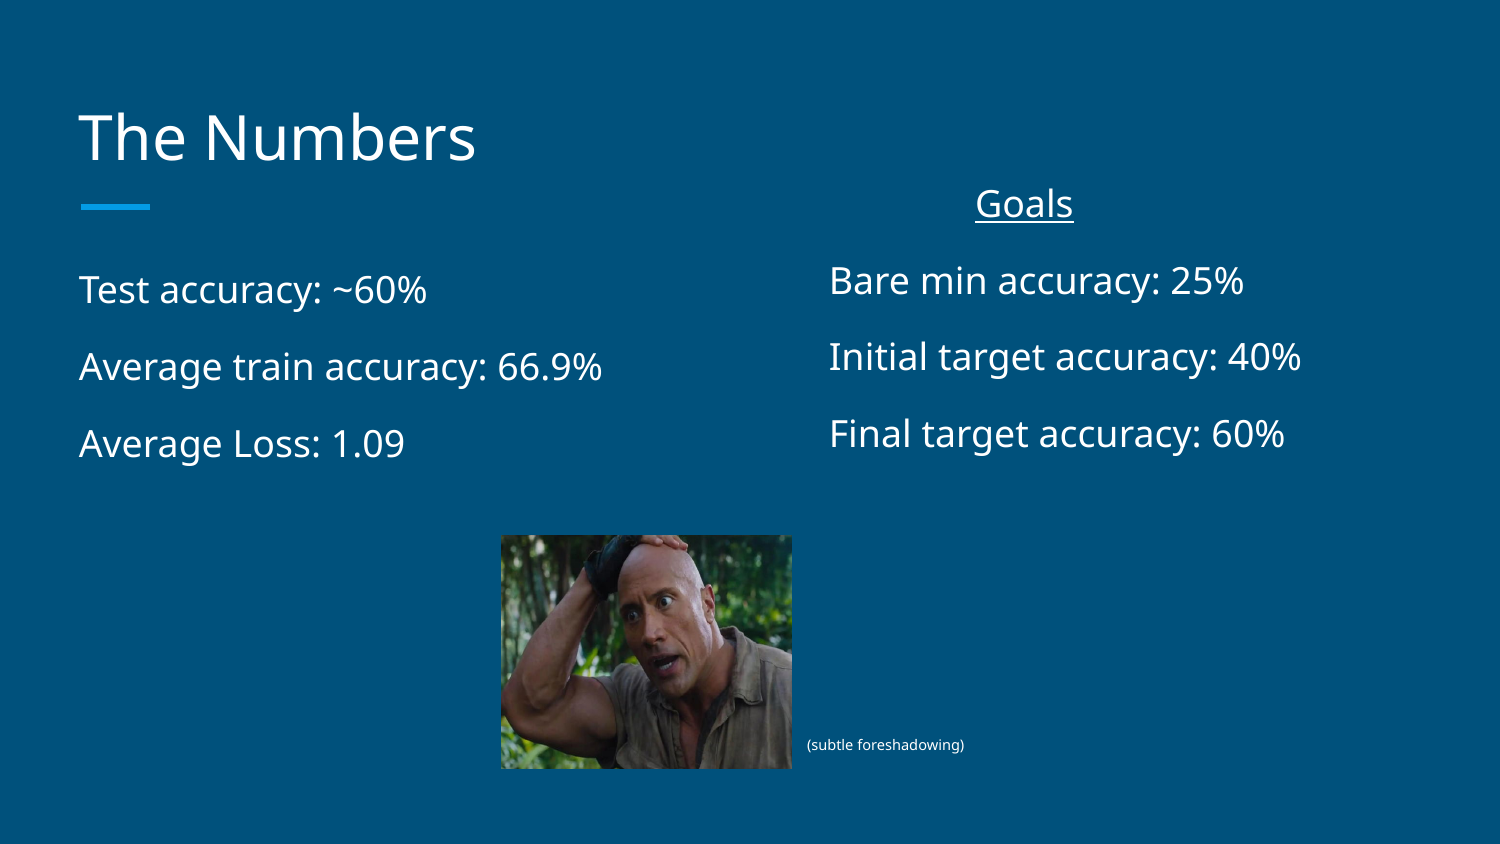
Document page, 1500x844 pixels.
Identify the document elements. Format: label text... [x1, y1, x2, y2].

text_box (subtle foreshadowing) [796, 720, 1083, 769]
list Goals Bare min accuracy: 25% Initial target accuracy: 40% Final target accuracy: 60% [813, 158, 1500, 750]
picture [502, 536, 791, 768]
title The Numbers [63, 75, 1146, 188]
text_box Test accuracy: ~60% Average train accuracy: 66.9% Average Loss: 1.09 [63, 244, 813, 511]
